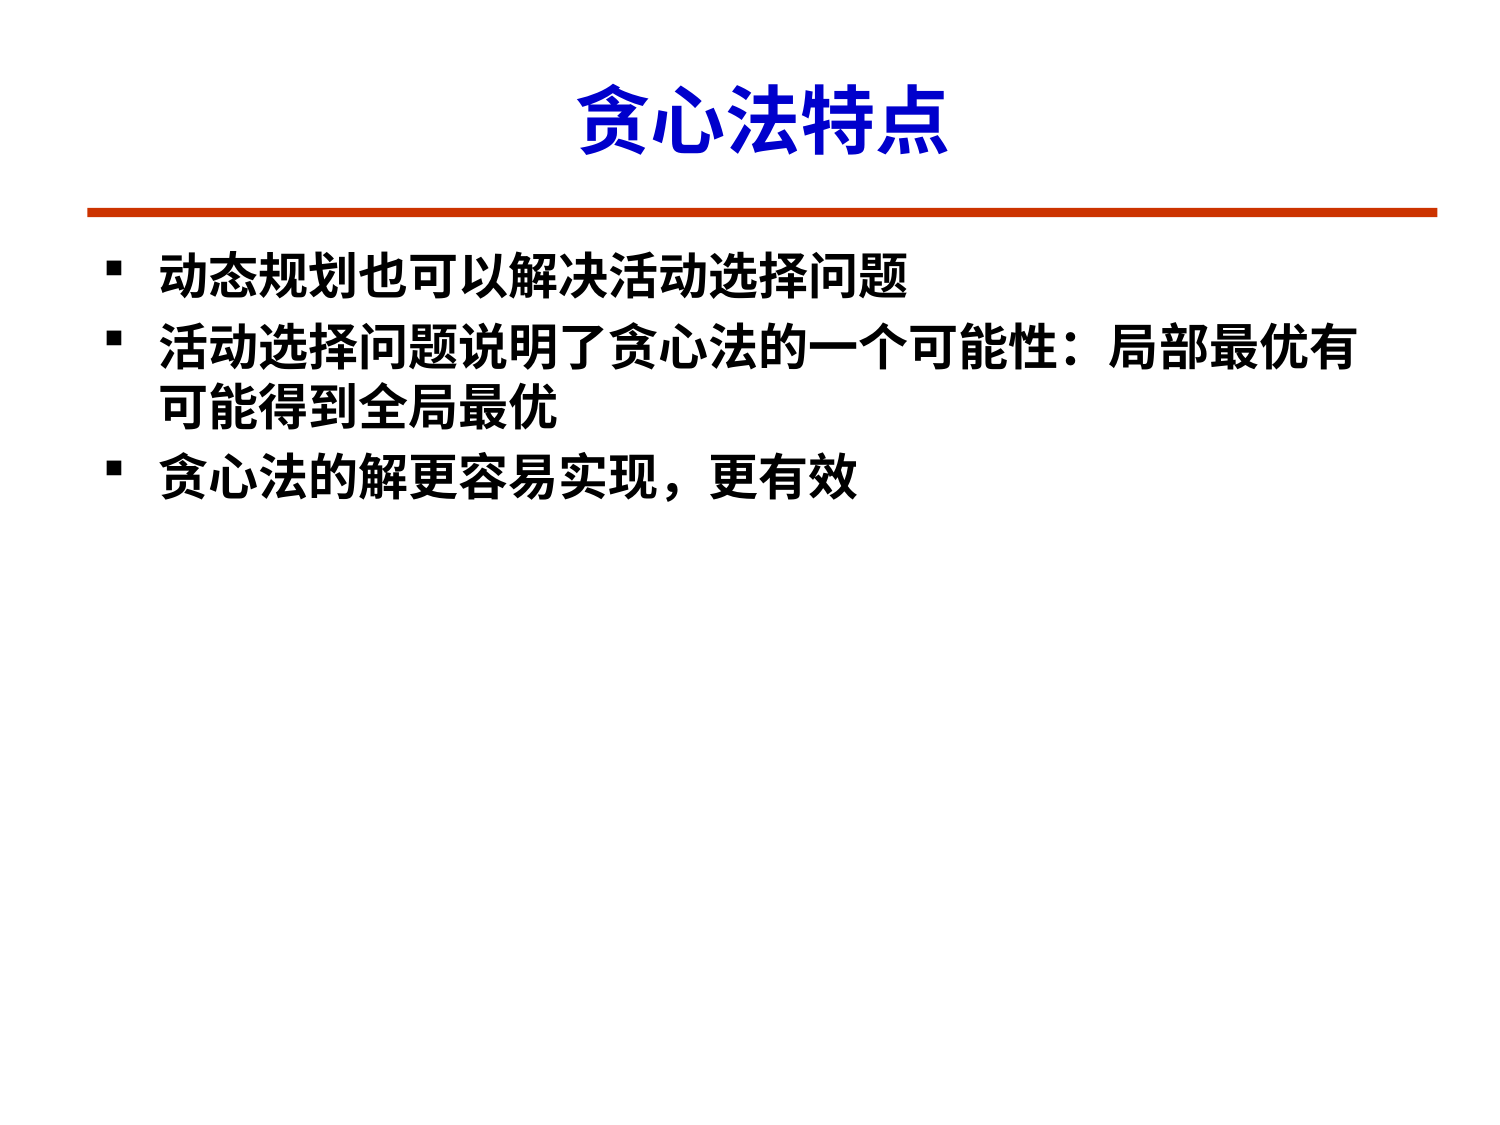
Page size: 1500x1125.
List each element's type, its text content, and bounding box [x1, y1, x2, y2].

title 贪心法特点 [125, 50, 1400, 188]
list 动态规划也可以解决活动选择问题 活动选择问题说明了贪心法的一个可能性：局部最优有可能得到全局最优 贪心法的解更容易实现，更有效 [87, 237, 1388, 1000]
